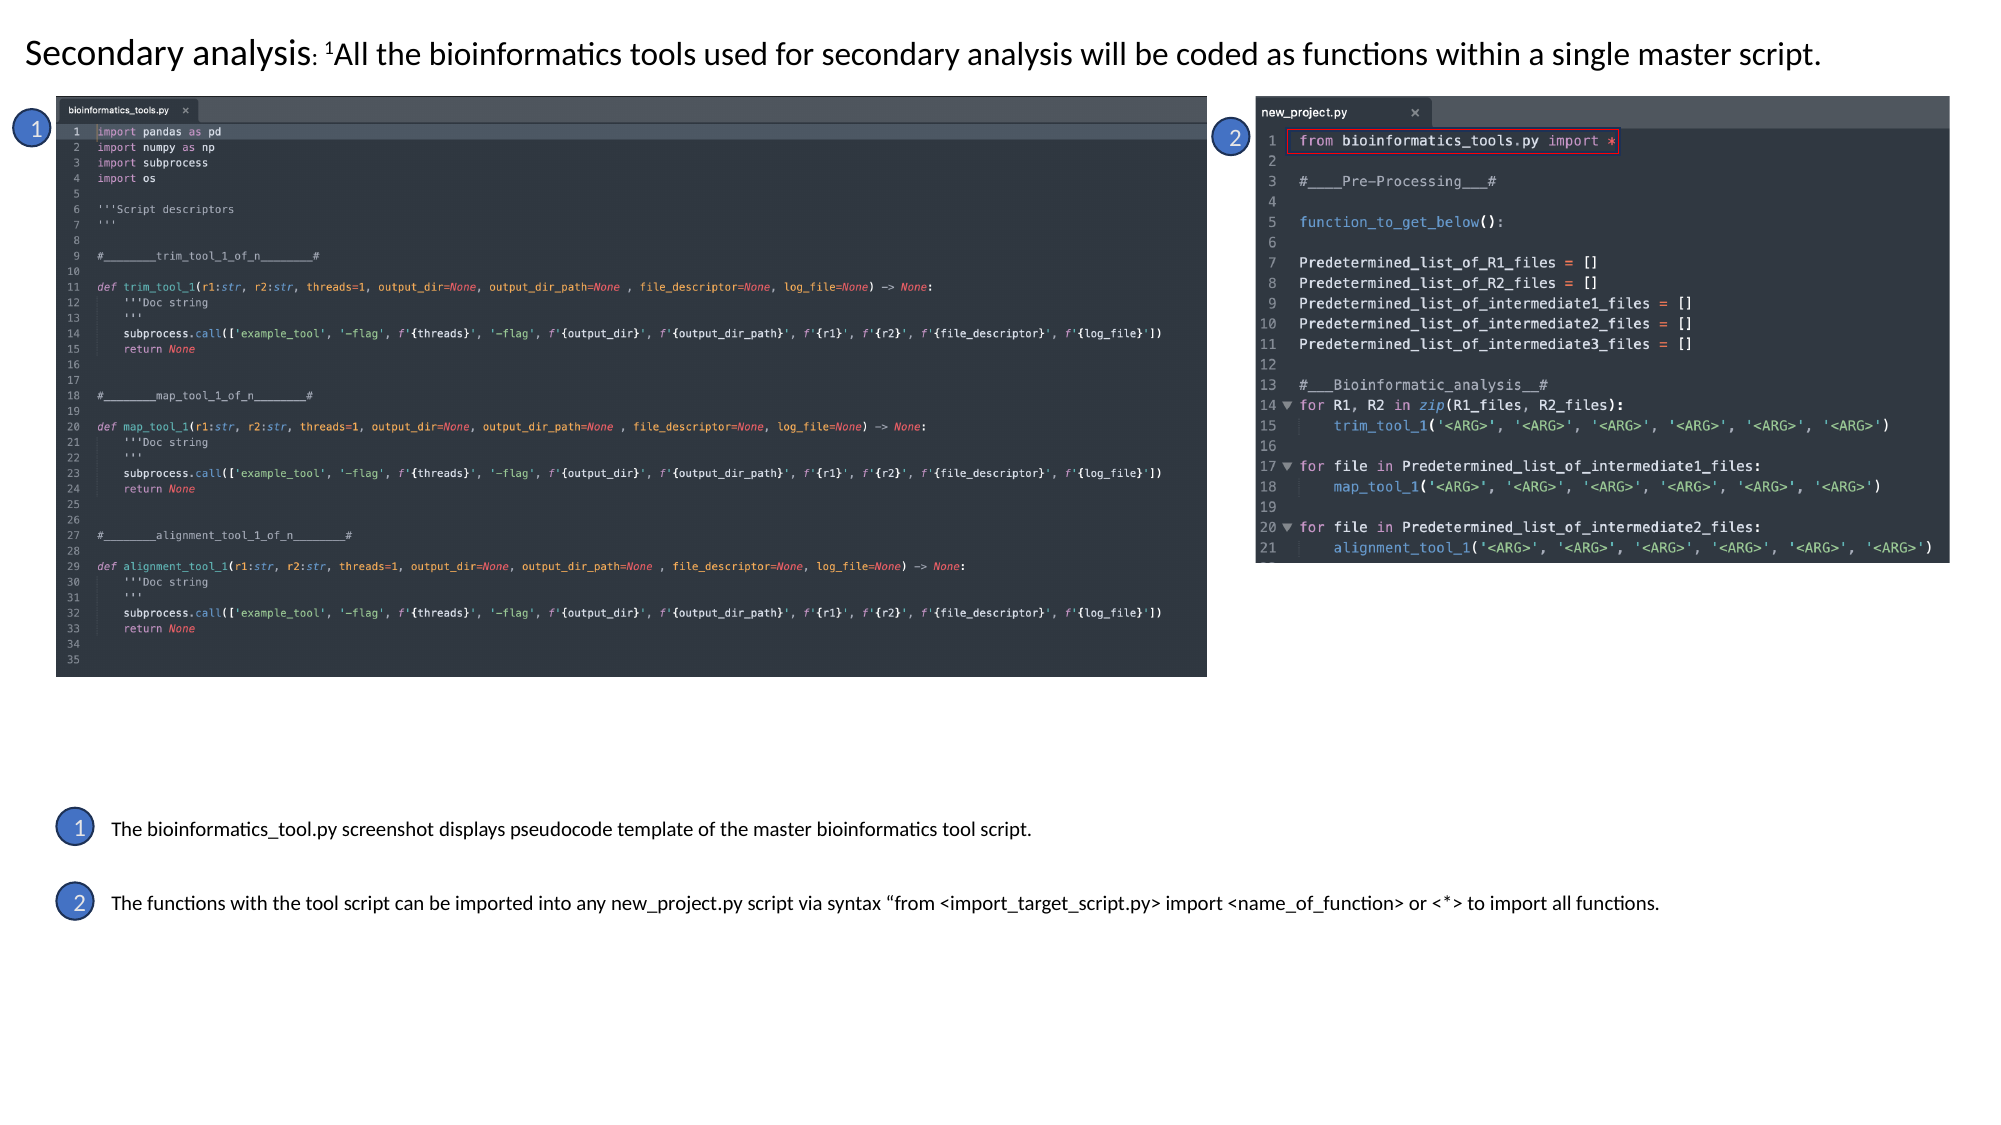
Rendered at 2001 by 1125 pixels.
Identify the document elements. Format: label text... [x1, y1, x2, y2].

text_box 2 [1211, 116, 1251, 157]
picture [56, 96, 1207, 677]
text_box Secondary analysis: 1All the bioinformatics tools used for secondary analysis will be coded as functions within a single master script. [10, 20, 1847, 80]
picture [1255, 96, 1950, 563]
text_box The bioinformatics_tool.py screenshot displays pseudocode template of the master bioinformatics tool script. The functions with the tool script can be imported into any new_project.py script via syntax “from <import_target_script.py> import <name_of_function> or <*> to import all functions. [96, 807, 1811, 993]
text_box 2 [55, 881, 95, 921]
text_box 1 [12, 108, 52, 148]
text_box 1 [55, 806, 95, 847]
